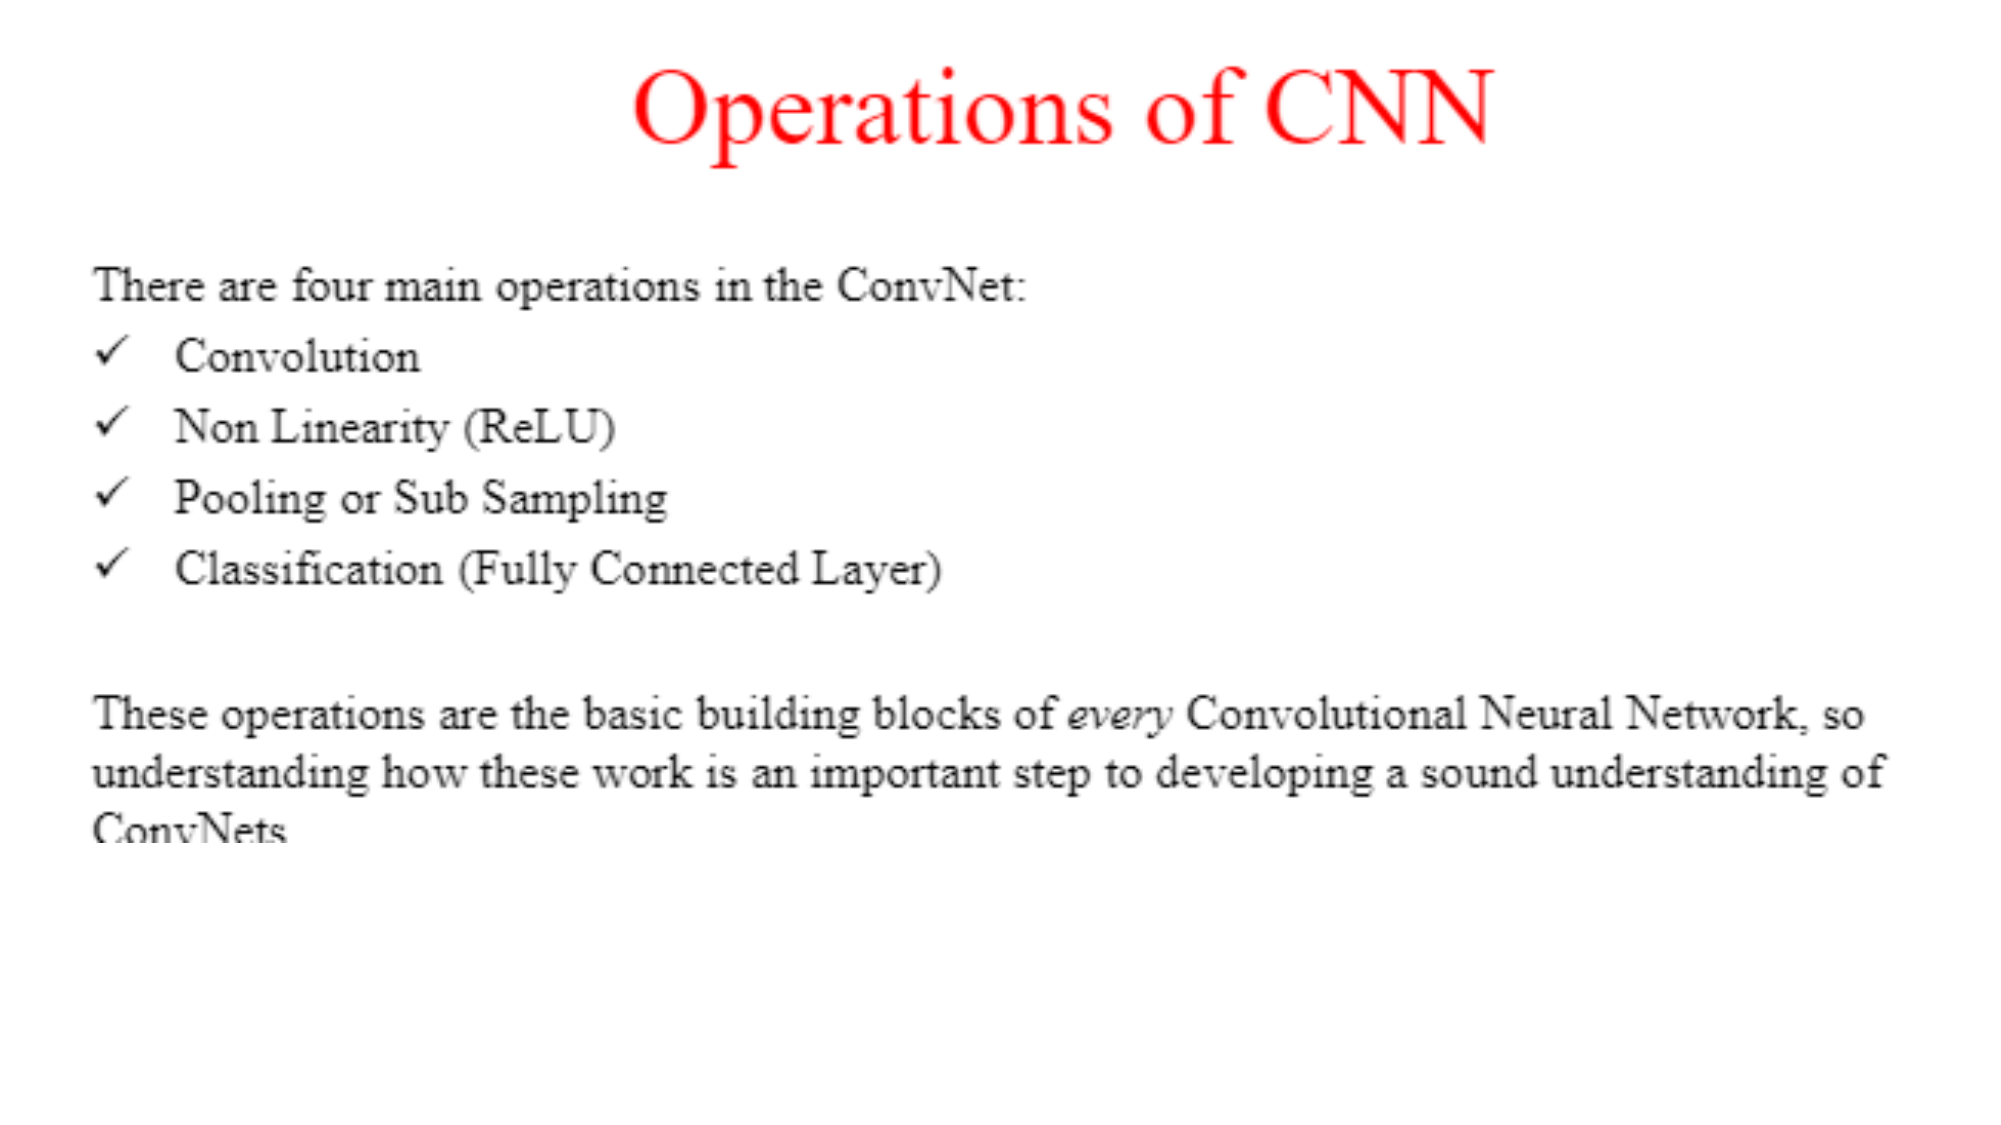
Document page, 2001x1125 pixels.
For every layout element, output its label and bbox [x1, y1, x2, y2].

picture [0, 40, 1909, 843]
